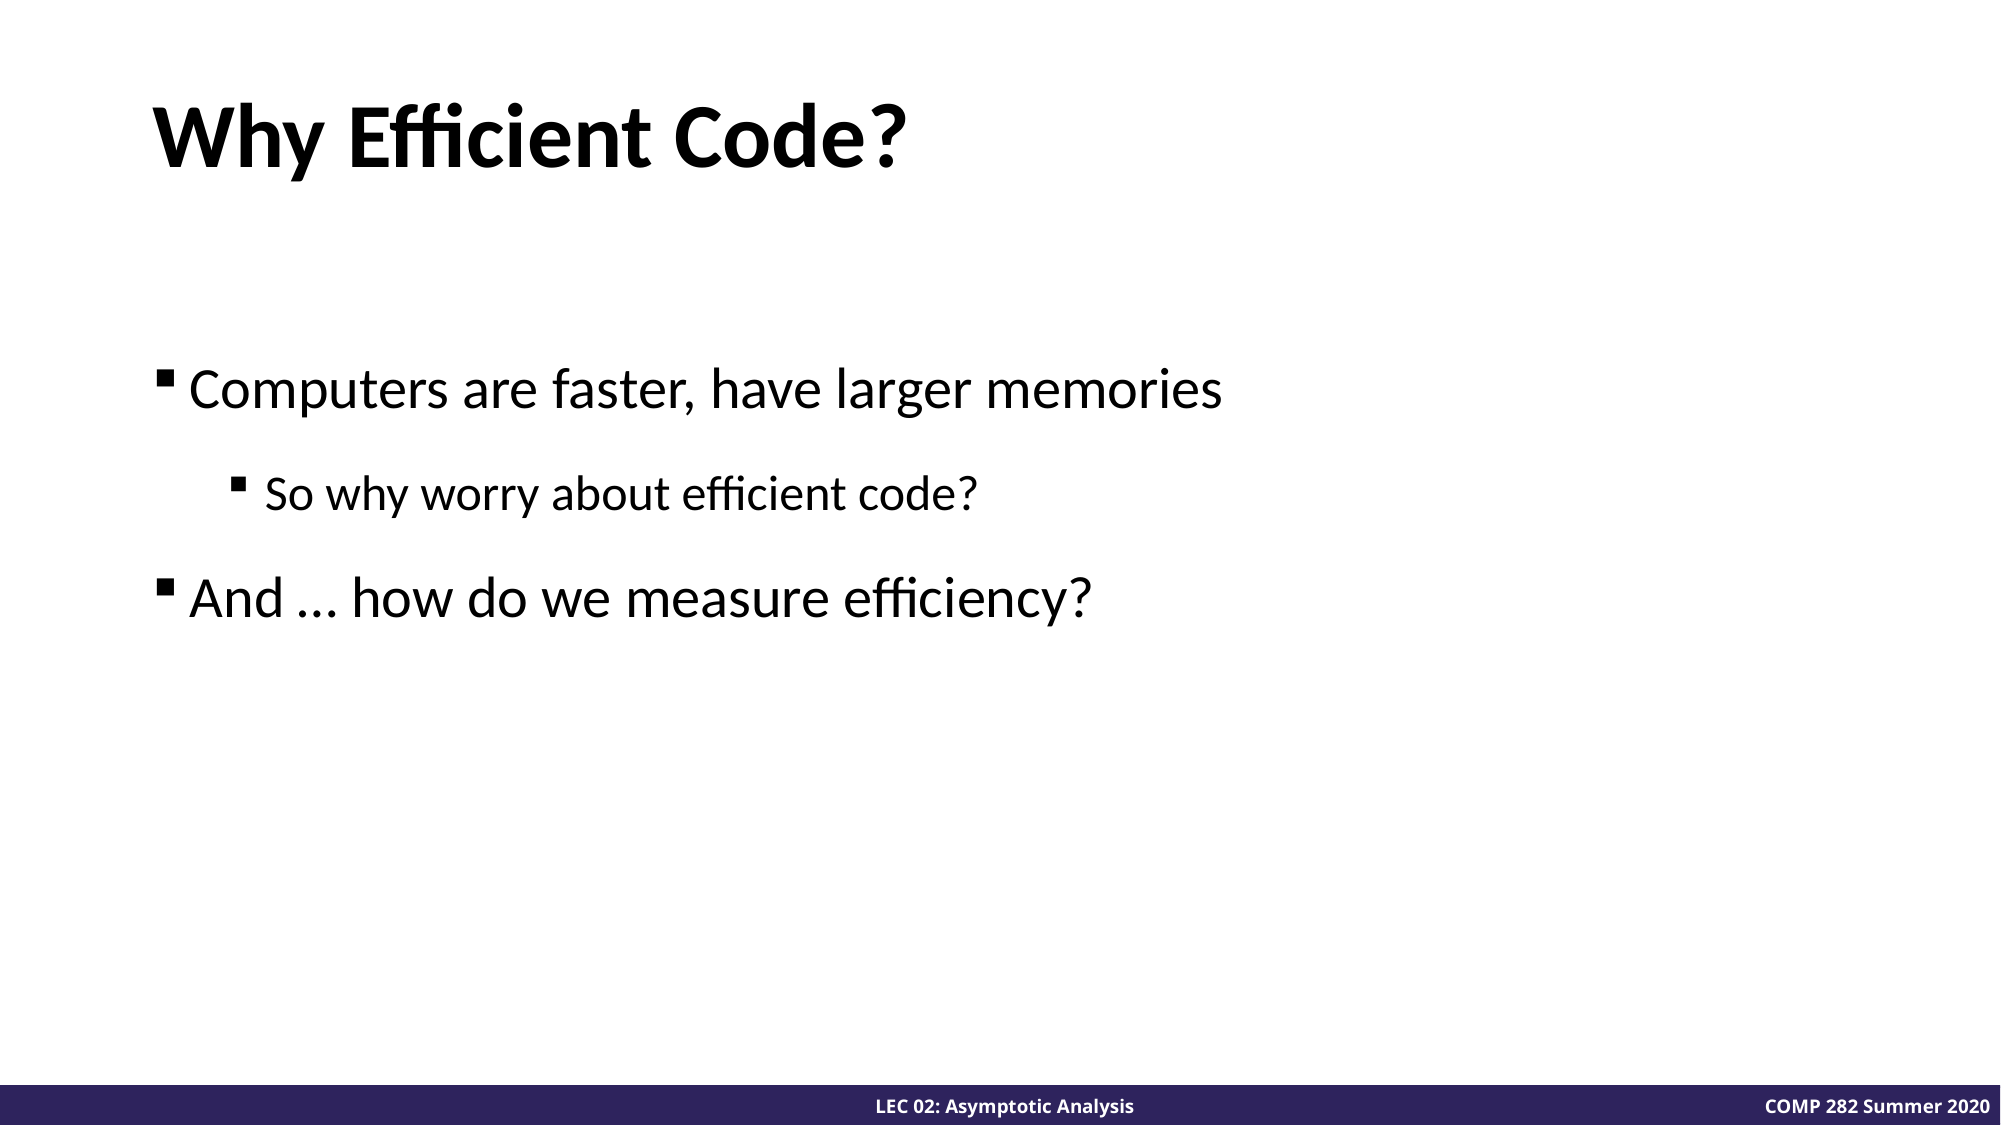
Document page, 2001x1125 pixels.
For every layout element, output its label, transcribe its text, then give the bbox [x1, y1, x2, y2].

title Why Efficient Code? [137, 74, 1863, 200]
list Computers are faster, have larger memories So why worry about efficient code? And … how do we measure efficiency? [137, 224, 1863, 1014]
